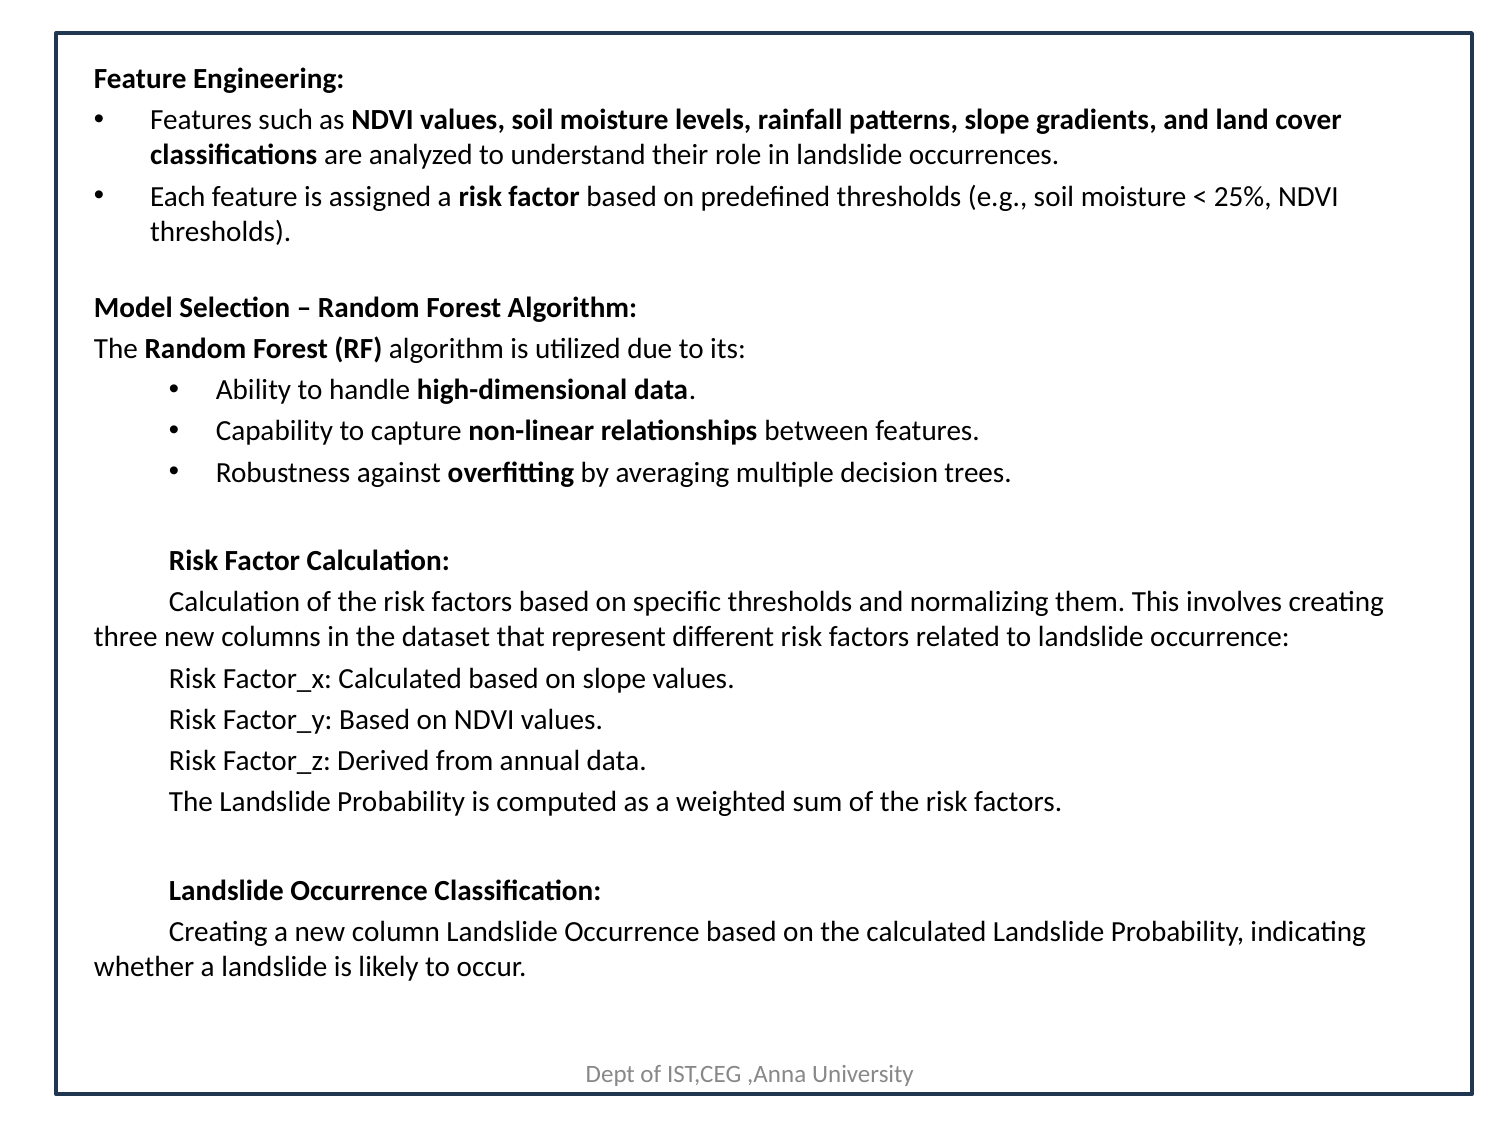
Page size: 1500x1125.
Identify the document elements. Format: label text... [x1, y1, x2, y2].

list Feature Engineering: Features such as NDVI values, soil moisture levels, rainfall patterns, slope gradients, and land cover classifications are analyzed to understand their role in landslide occurrences. Each feature is assigned a risk factor based on predefined thresholds (e.g., soil moisture < 25%, NDVI thresholds). Model Selection – Random Forest Algorithm: The Random Forest (RF) algorithm is utilized due to its: Ability to handle high-dimensional data. Capability to capture non-linear relationships between features. Robustness against overfitting by averaging multiple decision trees. Risk Factor Calculation: Calculation of the risk factors based on specific thresholds and normalizing them. This involves creating three new columns in the dataset that represent different risk factors related to landslide occurrence: Risk Factor_x: Calculated based on slope values. Risk Factor_y: Based on NDVI values. Risk Factor_z: Derived from annual data. The Landslide Probability is computed as a weighted sum of the risk factors. Landslide Occurrence Classification: Creating a new column Landslide Occurrence based on the calculated Landslide Probability, indicating whether a landslide is likely to occur. [85, 51, 1446, 1059]
text_box [56, 33, 1472, 1095]
